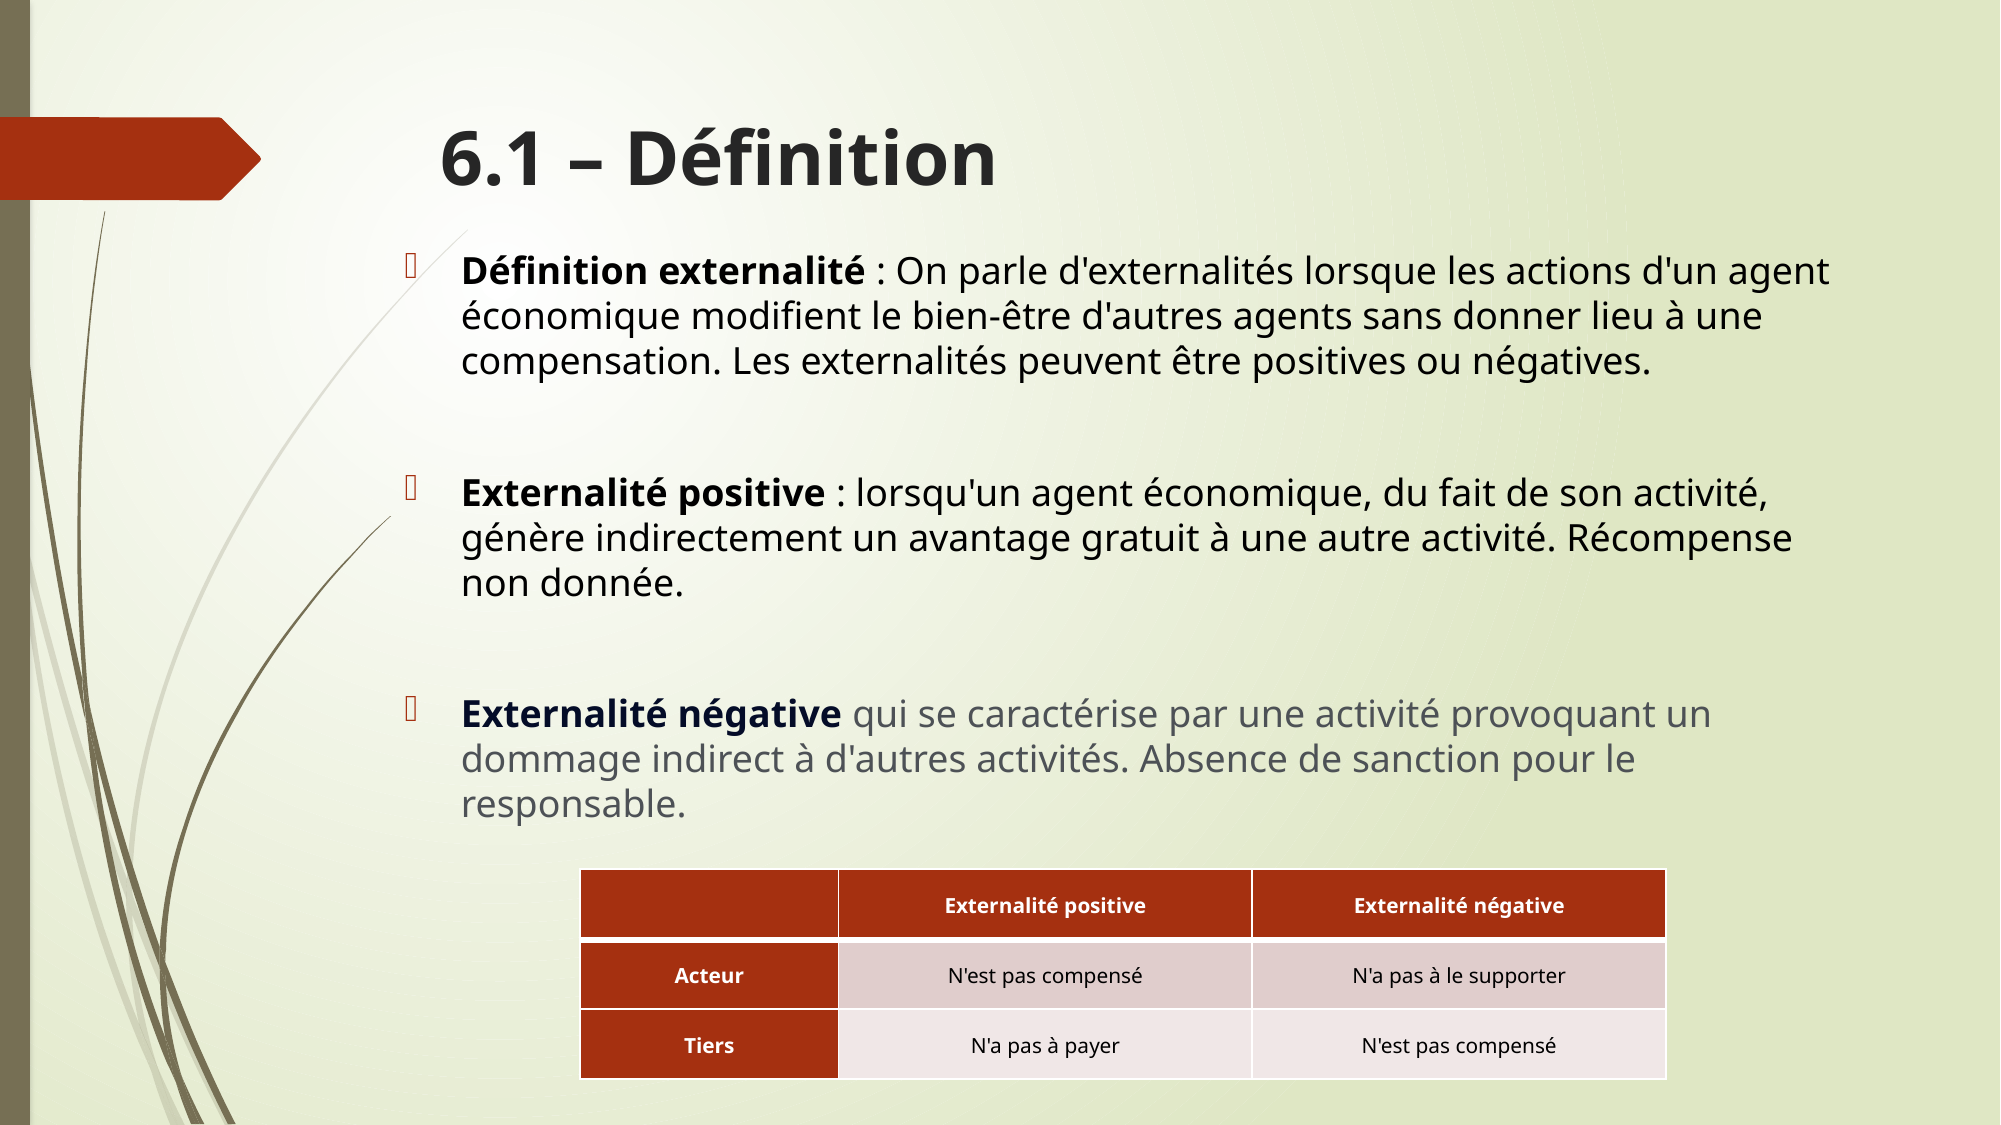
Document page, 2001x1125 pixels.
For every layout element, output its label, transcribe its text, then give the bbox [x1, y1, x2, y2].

table_cell Acteur [581, 943, 838, 1008]
table_cell N'est pas compensé [839, 943, 1251, 1008]
title 6.1 – Définition [425, 102, 1888, 239]
table_cell N'est pas compensé [1253, 1010, 1665, 1078]
table_header Externalité positive [839, 870, 1251, 937]
table_cell N'a pas à le supporter [1253, 943, 1665, 1008]
table_header [581, 870, 838, 937]
table_cell Tiers [581, 1010, 838, 1078]
table_cell N'a pas à payer [839, 1010, 1251, 1078]
list Définition externalité : On parle d'externalités lorsque les actions d'un agent économique modifient le bien-être d'autres agents sans donner lieu à une compensation. Les externalités peuvent être positives ou négatives. Externalité positive : lorsqu'un agent économique, du fait de son activité, génère indirectement un avantage gratuit à une autre activité. Récompense non donnée. Externalité négative qui se caractérise par une activité provoquant un dommage indirect à d'autres activités. Absence de sanction pour le responsable. [389, 239, 1888, 1107]
table_header Externalité négative [1253, 870, 1665, 937]
